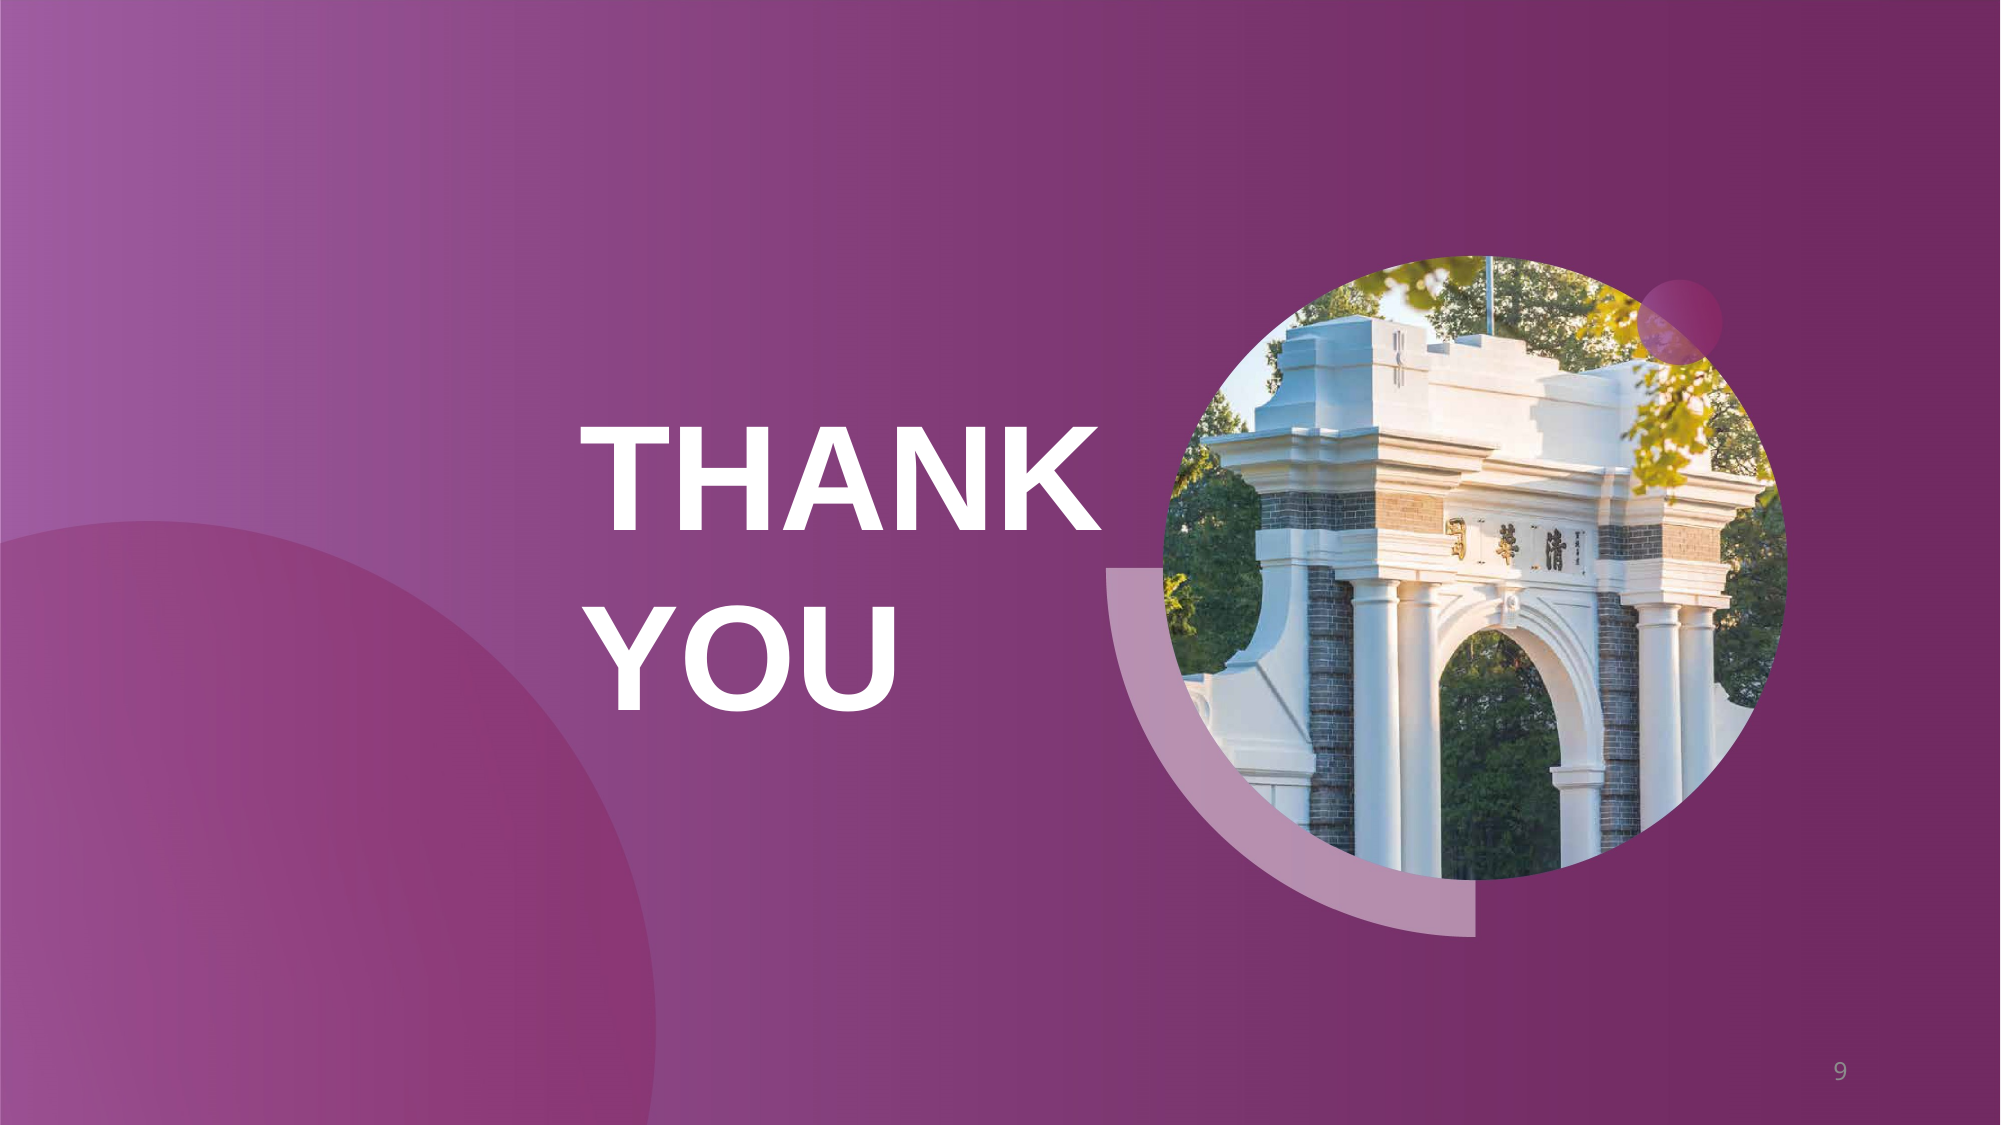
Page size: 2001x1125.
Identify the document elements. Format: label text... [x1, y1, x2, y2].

picture [0, 0, 2001, 1125]
slide_number 9 [1412, 1042, 1863, 1103]
